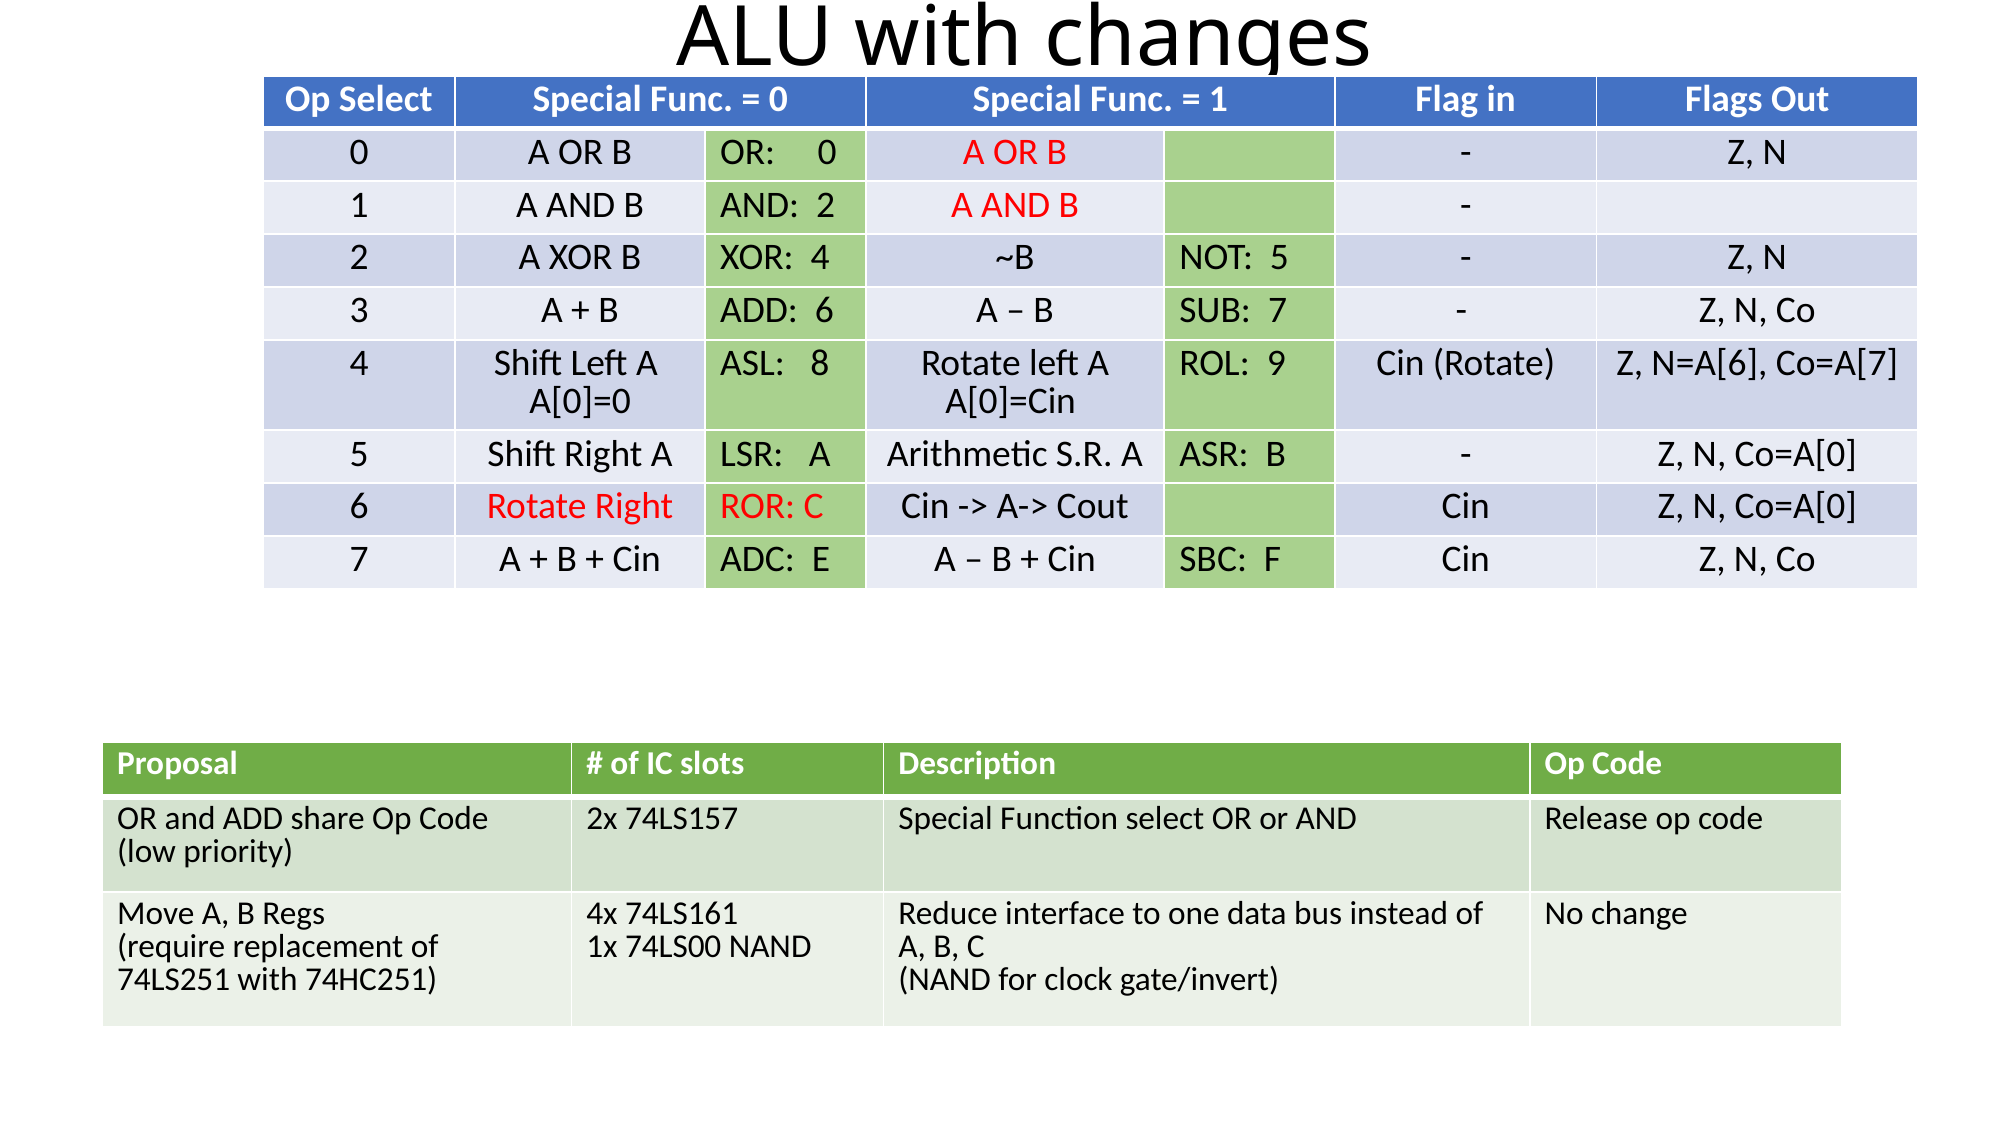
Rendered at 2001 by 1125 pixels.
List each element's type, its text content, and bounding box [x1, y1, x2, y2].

table_cell OR and ADD share Op Code (low priority) [103, 800, 571, 891]
table_cell Cin [1336, 537, 1596, 588]
table_cell Special Function select OR or AND [884, 800, 1529, 891]
table_cell Z, N, Co=A[0] [1597, 431, 1917, 482]
table_cell - [1336, 235, 1596, 286]
table_header Proposal [103, 743, 571, 794]
table_cell Z, N, Co [1597, 288, 1917, 339]
table_cell Cin [1336, 484, 1596, 535]
table_cell A AND B [456, 182, 704, 233]
table_header Description [884, 743, 1529, 794]
table_cell Release op code [1531, 800, 1841, 891]
table_cell - [1336, 288, 1596, 339]
table_cell 1 [264, 182, 454, 233]
table_cell A XOR B [456, 235, 704, 286]
table_cell A – B [867, 288, 1163, 339]
table_cell No change [1531, 893, 1841, 1026]
table_header Op Select [264, 77, 454, 126]
table_cell 3 [264, 288, 454, 339]
title ALU with changes [274, 0, 1775, 75]
table_cell Cin (Rotate) [1336, 341, 1596, 429]
table_cell Move A, B Regs (require replacement of 74LS251 with 74HC251) [103, 893, 571, 1026]
table_header Special Func. = 1 [867, 77, 1334, 126]
table_header Flag in [1336, 77, 1596, 126]
table_cell Rotate left A A[0]=Cin [867, 341, 1163, 429]
table_cell A + B [456, 288, 704, 339]
table_cell ROR: C [706, 484, 865, 535]
table_cell - [1336, 182, 1596, 233]
table_cell [1165, 182, 1334, 233]
table_cell - [1336, 431, 1596, 482]
table_cell - [1336, 131, 1596, 180]
table_cell ROL: 9 [1165, 341, 1334, 429]
table_cell Rotate Right [456, 484, 704, 535]
table_cell ~B [867, 235, 1163, 286]
table_cell Z, N, Co=A[0] [1597, 484, 1917, 535]
table_cell Shift Left A A[0]=0 [456, 341, 704, 429]
table_cell Cin -> A-> Cout [867, 484, 1163, 535]
table_cell 7 [264, 537, 454, 588]
table_cell 4x 74LS161 1x 74LS00 NAND [572, 893, 883, 1026]
table_cell Arithmetic S.R. A [867, 431, 1163, 482]
table_cell Z, N, Co [1597, 537, 1917, 588]
table_cell 6 [264, 484, 454, 535]
table_cell ADD: 6 [706, 288, 865, 339]
table_cell ASL: 8 [706, 341, 865, 429]
table_cell 0 [264, 131, 454, 180]
table_cell 4 [264, 341, 454, 429]
table_cell [1165, 484, 1334, 535]
table_cell LSR: A [706, 431, 865, 482]
table_cell A – B + Cin [867, 537, 1163, 588]
table_cell 2x 74LS157 [572, 800, 883, 891]
table_cell ASR: B [1165, 431, 1334, 482]
table_cell 5 [264, 431, 454, 482]
table_cell Z, N=A[6], Co=A[7] [1597, 341, 1917, 429]
table_cell [1165, 131, 1334, 180]
table_cell NOT: 5 [1165, 235, 1334, 286]
table_cell [1597, 182, 1917, 233]
table_cell SUB: 7 [1165, 288, 1334, 339]
table_cell Reduce interface to one data bus instead of A, B, C (NAND for clock gate/invert) [884, 893, 1529, 1026]
table_cell A + B + Cin [456, 537, 704, 588]
table_header Special Func. = 0 [456, 77, 865, 126]
table_header Op Code [1531, 743, 1841, 794]
table_cell OR: 0 [706, 131, 865, 180]
table_cell ADC: E [706, 537, 865, 588]
table_header Flags Out [1597, 77, 1917, 126]
table_cell XOR: 4 [706, 235, 865, 286]
table_cell A OR B [456, 131, 704, 180]
table_cell Shift Right A [456, 431, 704, 482]
table_cell Z, N [1597, 235, 1917, 286]
table_header # of IC slots [572, 743, 883, 794]
table_cell AND: 2 [706, 182, 865, 233]
table_cell 2 [264, 235, 454, 286]
table_cell SBC: F [1165, 537, 1334, 588]
table_cell A OR B [867, 131, 1163, 180]
table_cell Z, N [1597, 131, 1917, 180]
table_cell A AND B [867, 182, 1163, 233]
